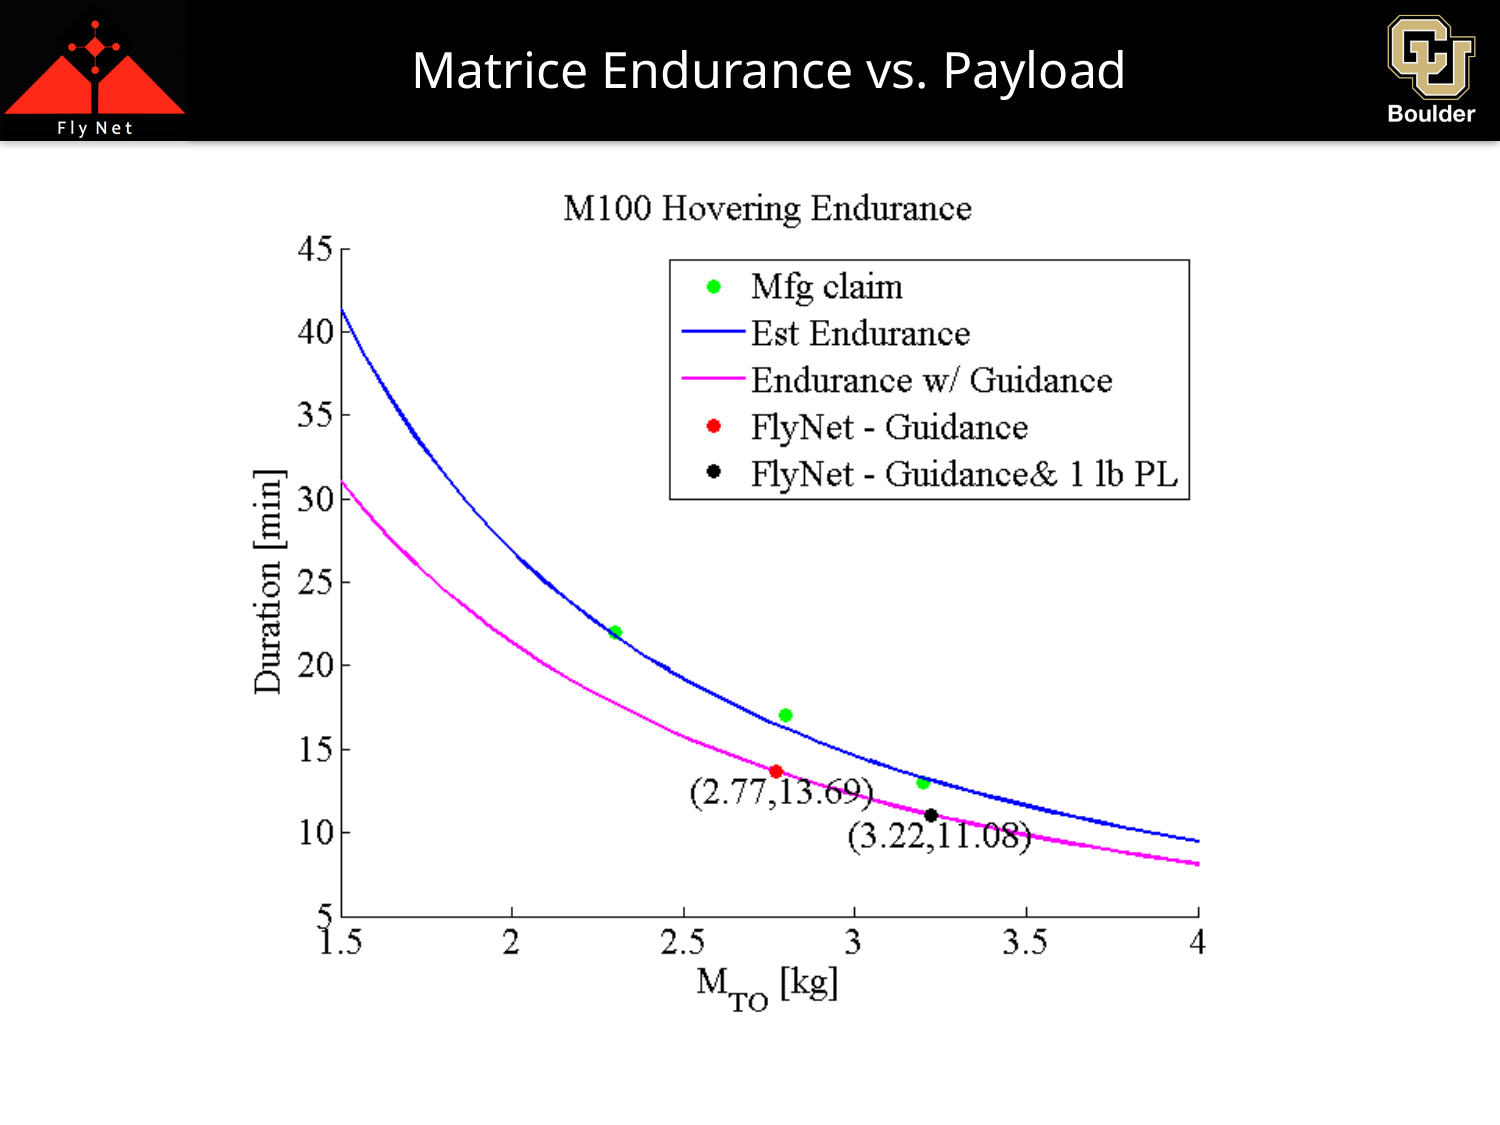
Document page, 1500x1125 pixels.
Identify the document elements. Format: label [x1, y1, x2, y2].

picture [197, 186, 1303, 1023]
text_box [0, 0, 1500, 139]
